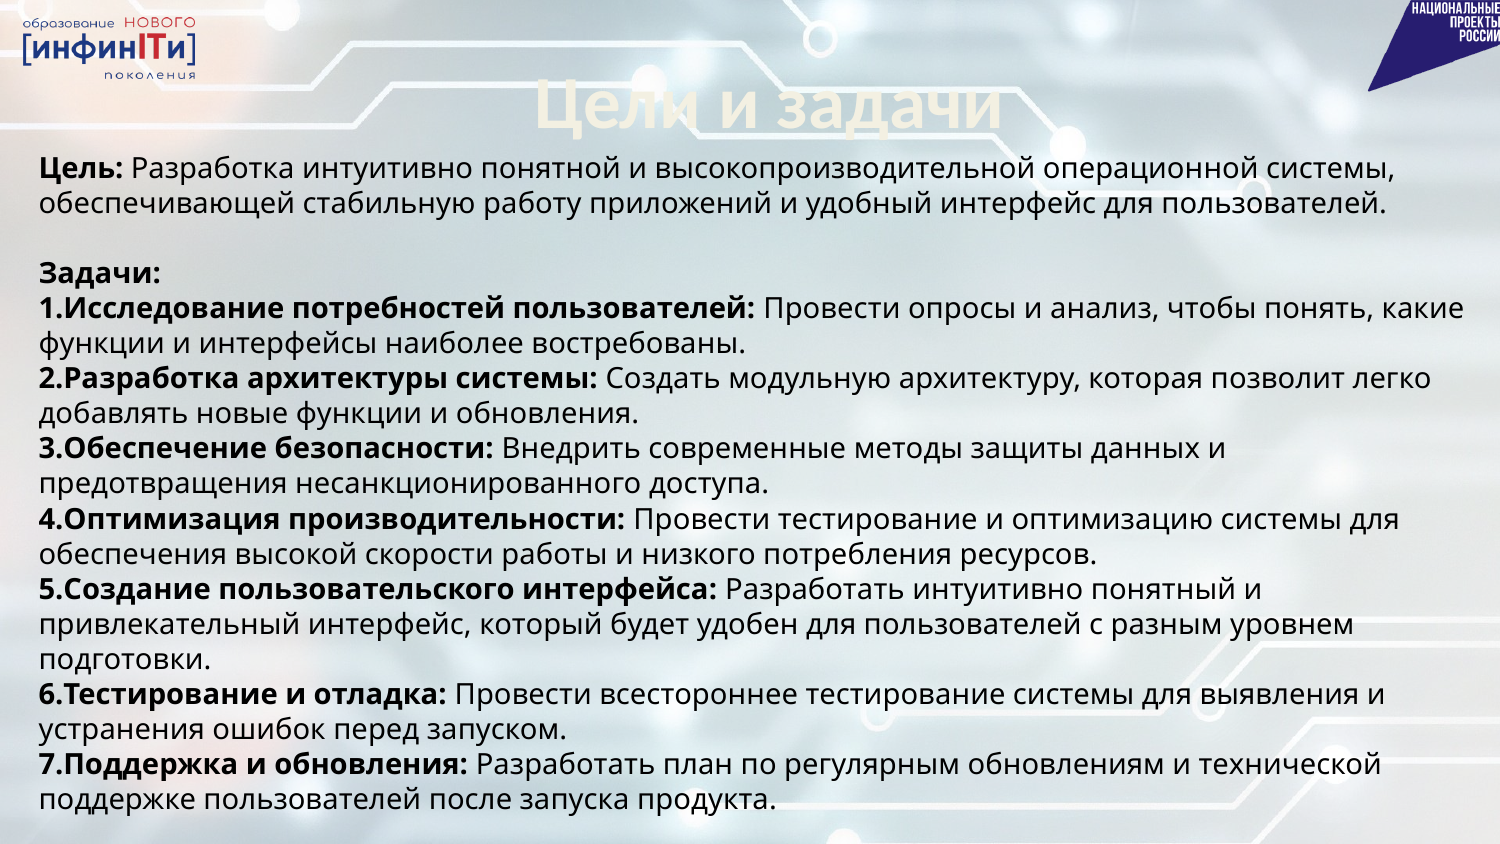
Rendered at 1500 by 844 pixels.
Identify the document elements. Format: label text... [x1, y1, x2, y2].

title Цели и задачи [94, 28, 1445, 138]
text_box Цель: Разработка интуитивно понятной и высокопроизводительной операционной системы, обеспечивающей стабильную работу приложений и удобный интерфейс для пользователей. Задачи: Исследование потребностей пользователей: Провести опросы и анализ, чтобы понять, какие функции и интерфейсы наиболее востребованы. Разработка архитектуры системы: Создать модульную архитектуру, которая позволит легко добавлять новые функции и обновления. Обеспечение безопасности: Внедрить современные методы защиты данных и предотвращения несанкционированного доступа. Оптимизация производительности: Провести тестирование и оптимизацию системы для обеспечения высокой скорости работы и низкого потребления ресурсов. Создание пользовательского интерфейса: Разработать интуитивно понятный и привлекательный интерфейс, который будет удобен для пользователей с разным уровнем подготовки. Тестирование и отладка: Провести всестороннее тестирование системы для выявления и устранения ошибок перед запуском. Поддержка и обновления: Разработать план по регулярным обновлениям и технической поддержке пользователей после запуска продукта. [23, 138, 1483, 827]
picture [1352, 0, 1500, 93]
picture [23, 17, 195, 79]
